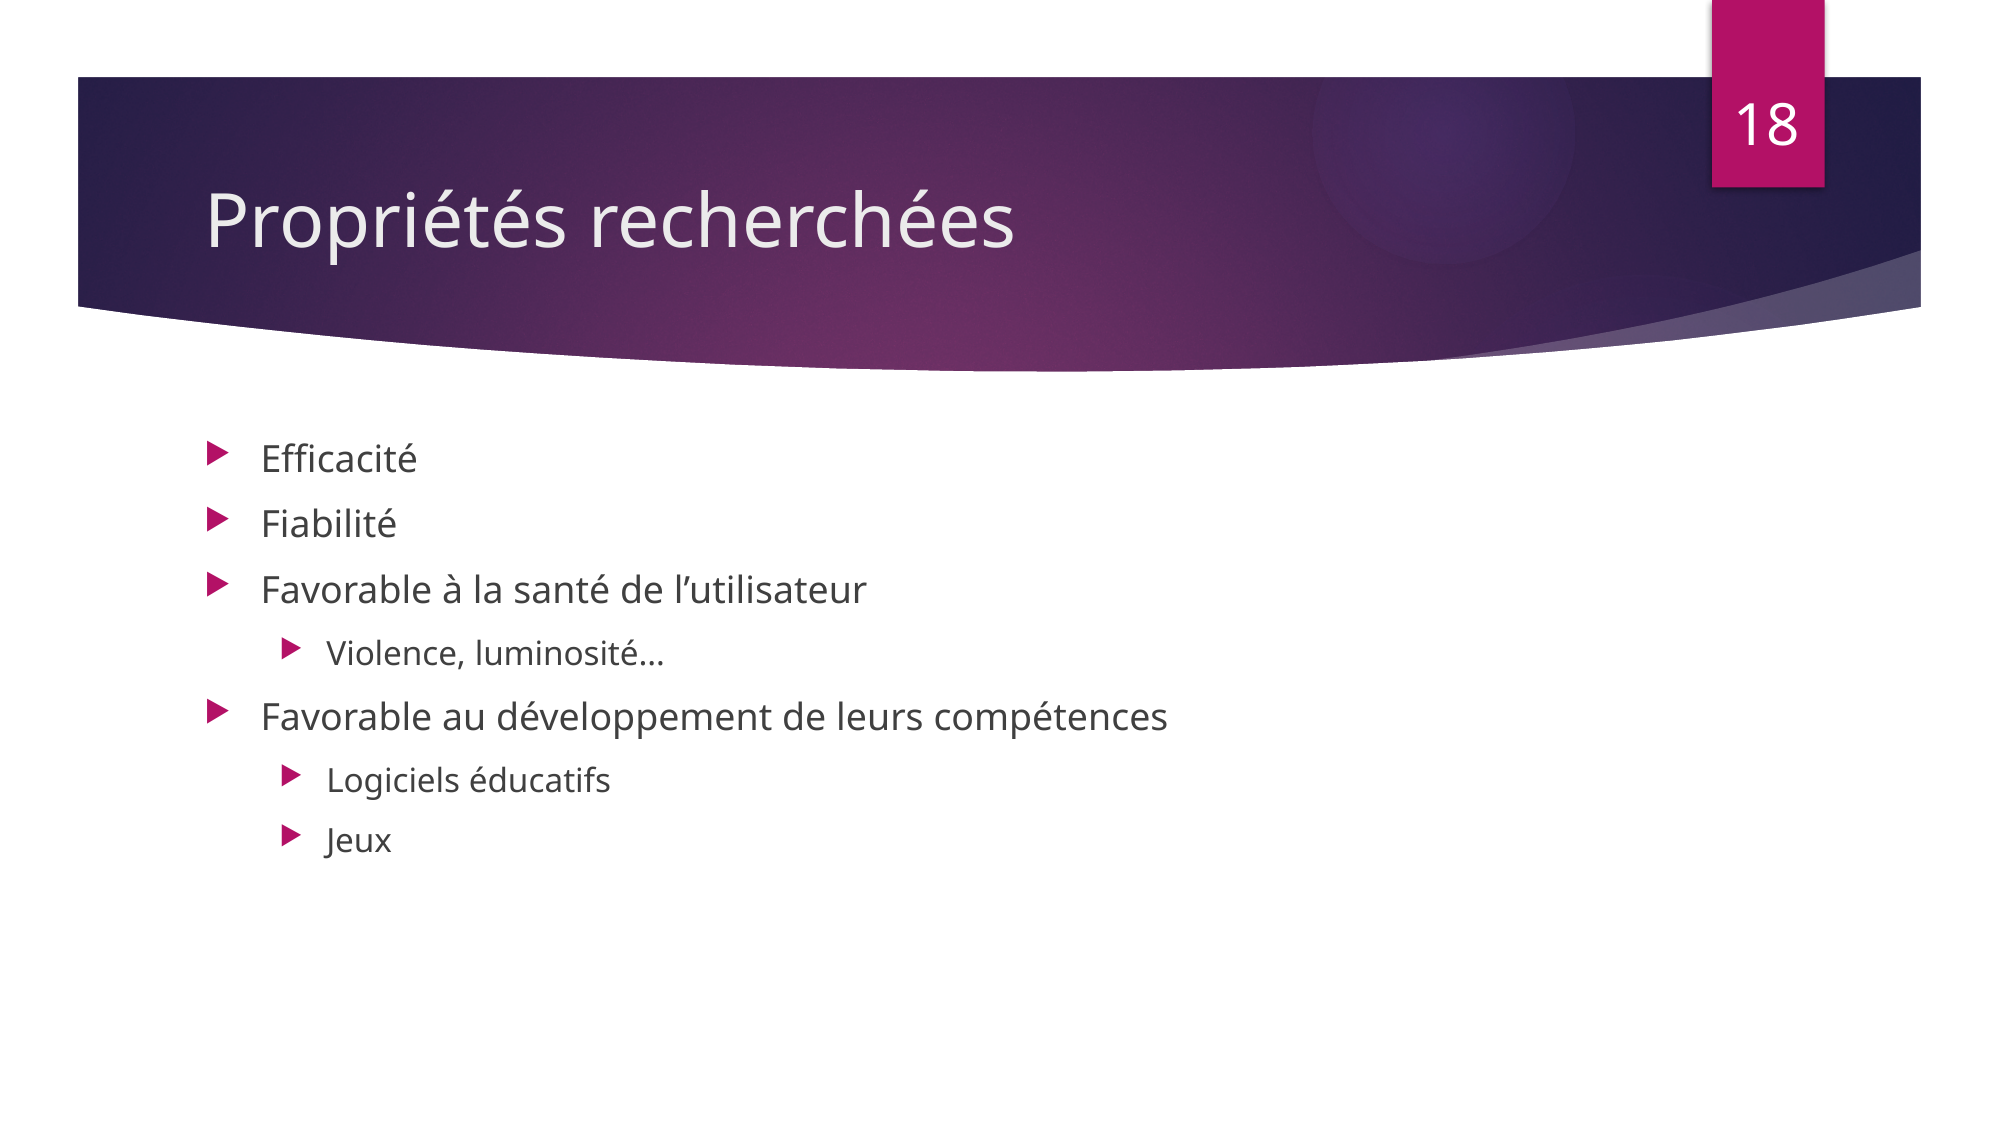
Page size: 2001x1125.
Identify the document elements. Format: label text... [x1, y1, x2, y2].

slide_number 18 [1698, 48, 1836, 175]
title Propriétés recherchées [189, 159, 1627, 276]
list Efficacité Fiabilité Favorable à la santé de l’utilisateur Violence, luminosité… Favorable au développement de leurs compétences Logiciels éducatifs Jeux [189, 427, 1638, 988]
